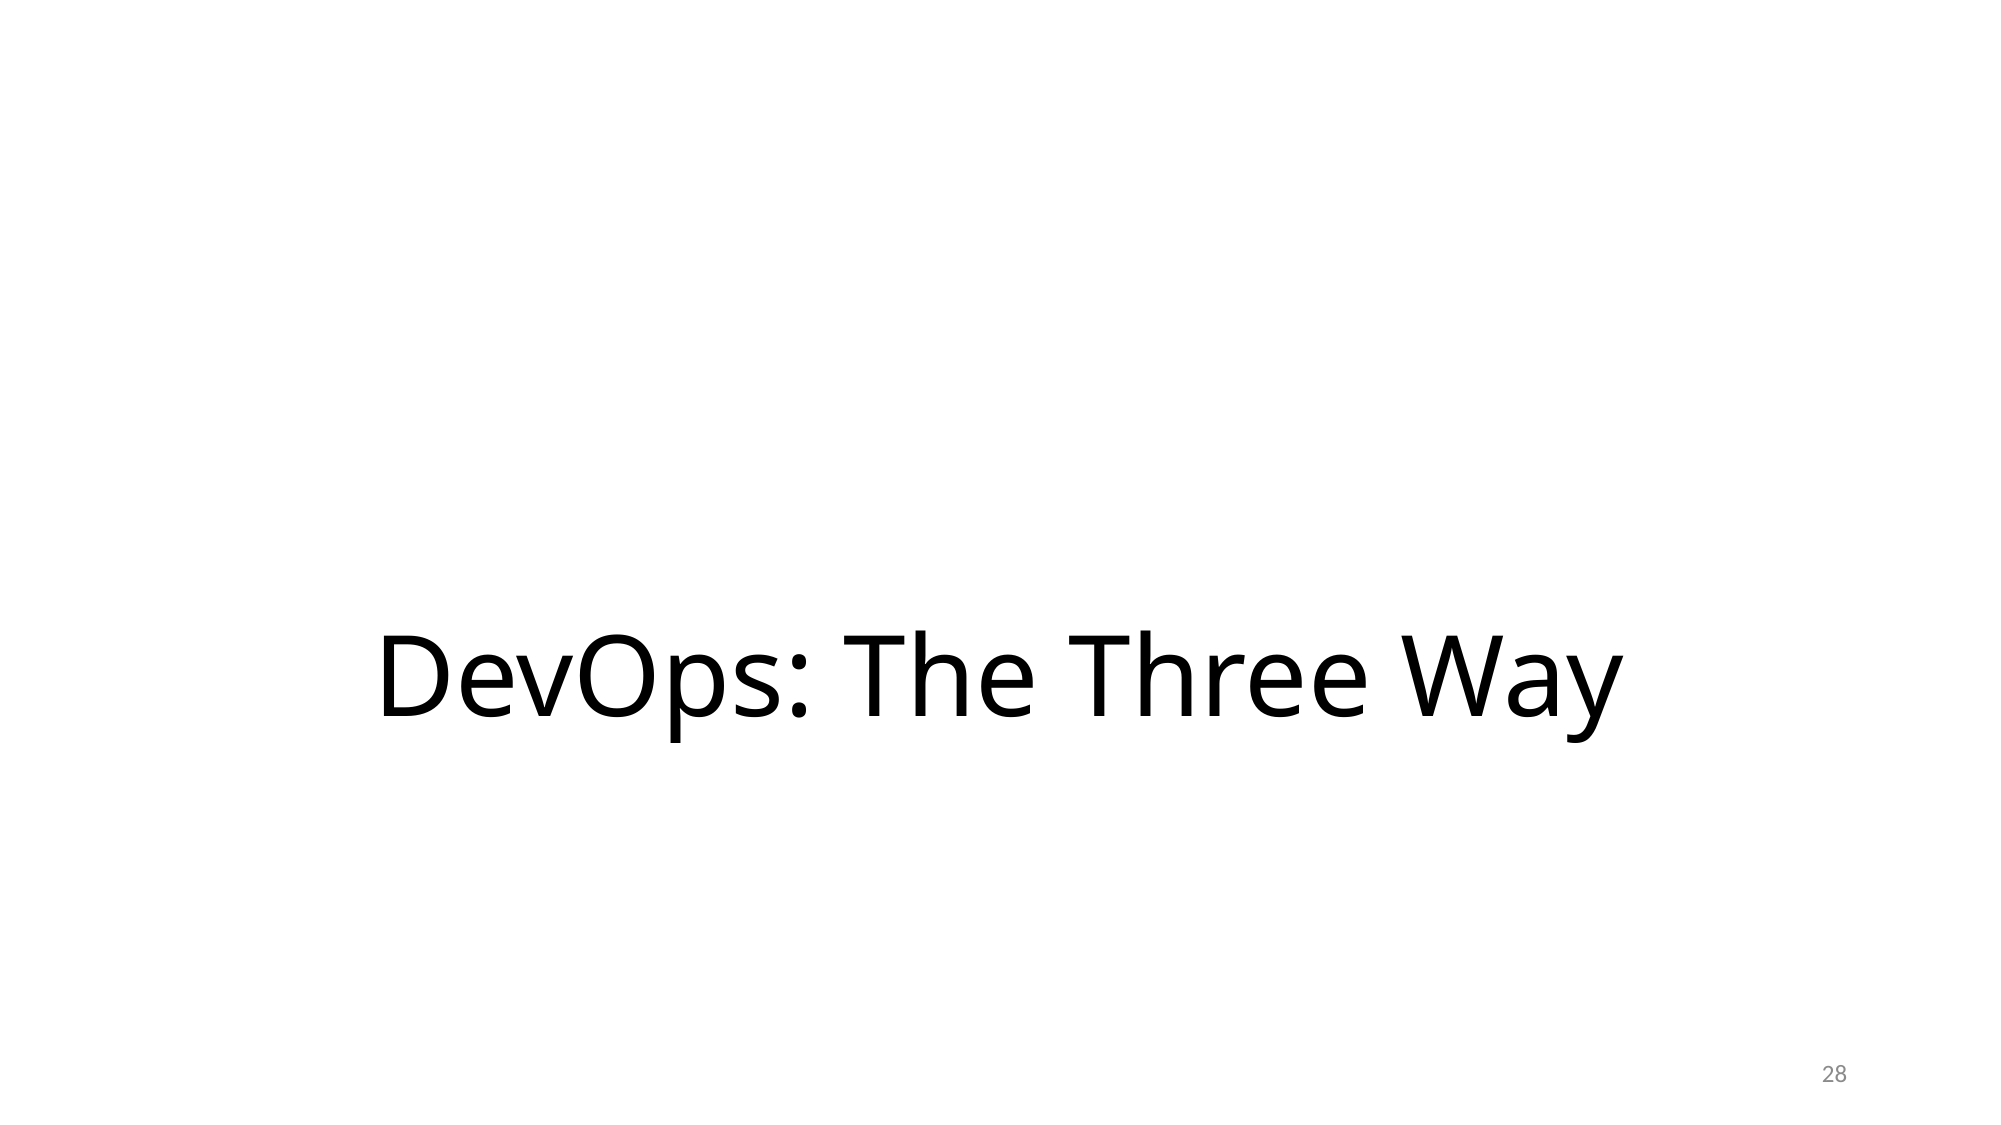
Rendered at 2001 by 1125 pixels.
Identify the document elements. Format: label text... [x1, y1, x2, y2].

title DevOps: The Three Way [136, 280, 1862, 749]
slide_number 28 [1412, 1042, 1863, 1103]
